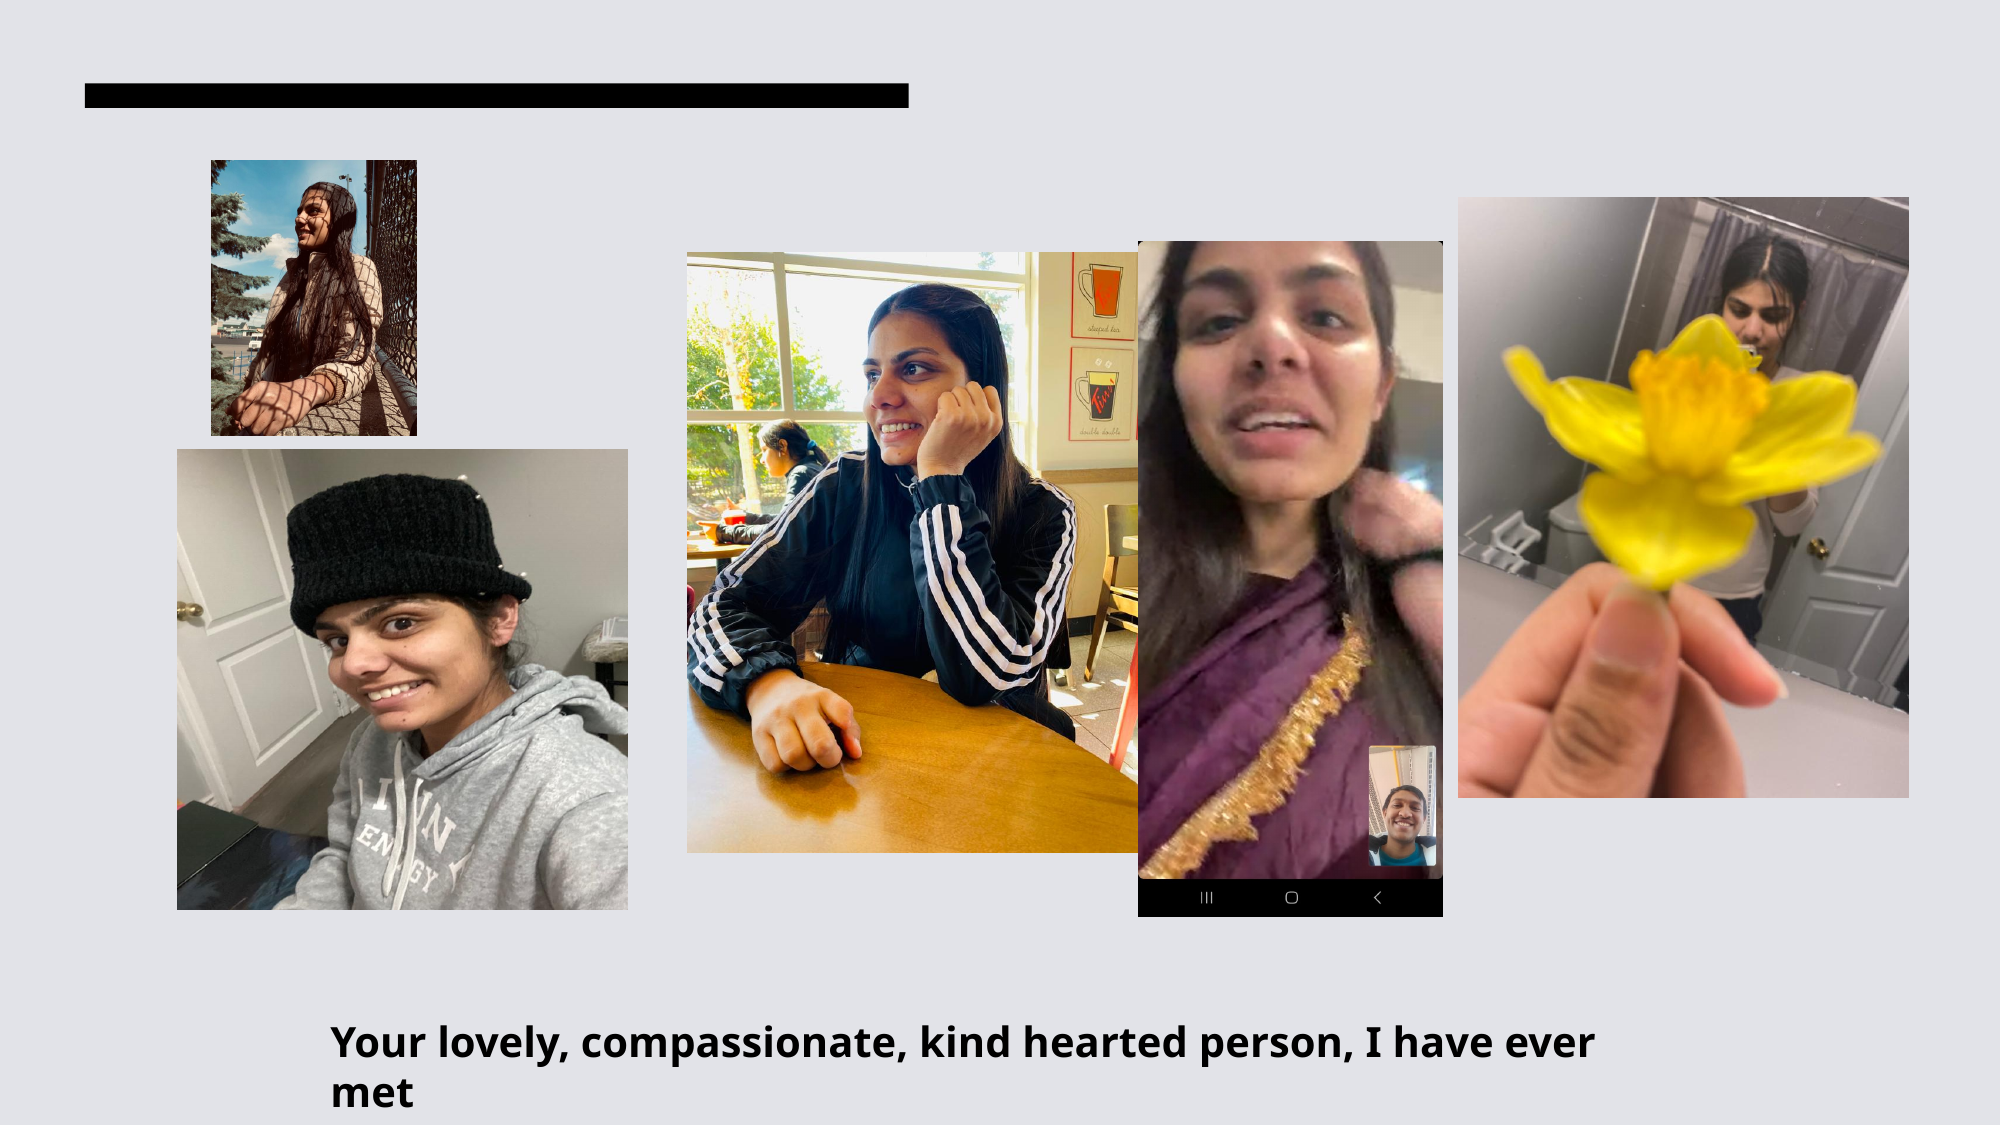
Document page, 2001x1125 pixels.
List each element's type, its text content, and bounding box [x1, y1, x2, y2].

picture [211, 160, 417, 436]
picture [687, 241, 1443, 917]
picture [177, 449, 628, 910]
picture [1458, 197, 1909, 798]
title Your lovely, compassionate, kind hearted person, I have ever met [315, 1007, 1701, 1088]
